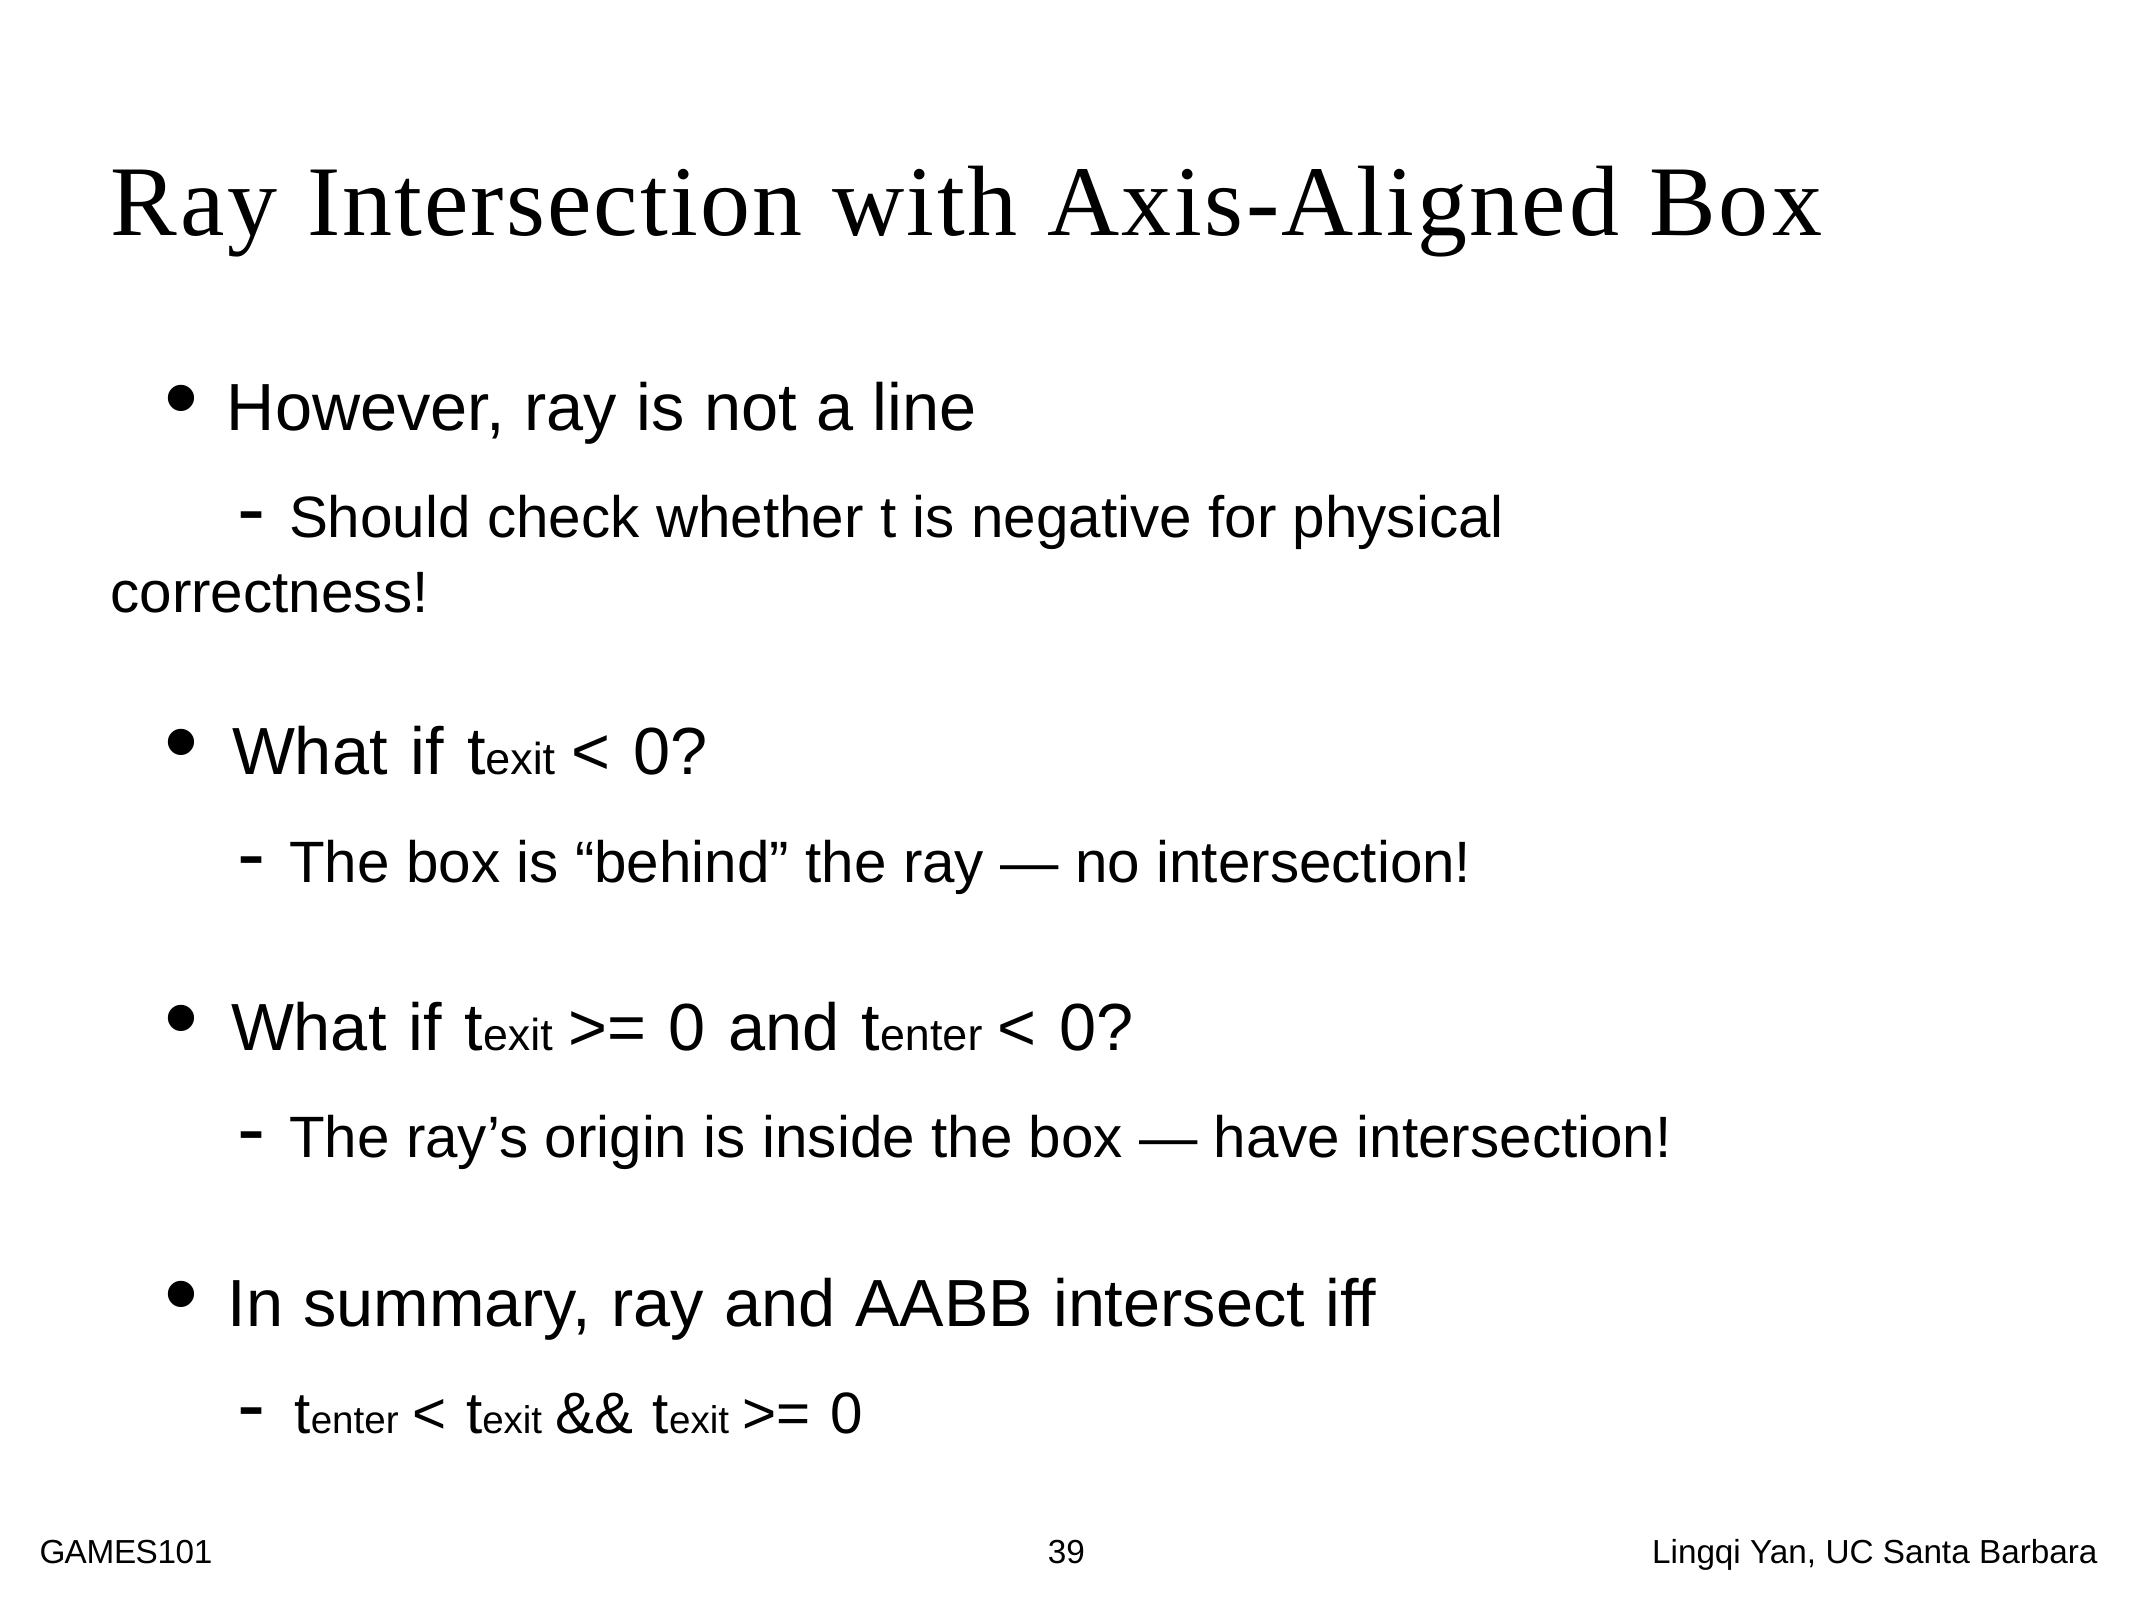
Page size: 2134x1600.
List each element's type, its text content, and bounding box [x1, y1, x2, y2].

text_box Ray Intersection with Axis-Aligned Box • However, ray is not a line - Should check whether t is negative for physical correctness! • What if texit < 0? - The box is “behind” the ray — no intersection! • What if texit >= 0 and tenter < 0? - The ray’s origin is inside the box — have intersection! • In summary, ray and AABB intersect iff - tenter < texit && texit >= 0 [110, 118, 1828, 1451]
text_box GAMES101 39 Lingqi Yan, UC Santa Barbara [39, 1530, 2118, 1570]
